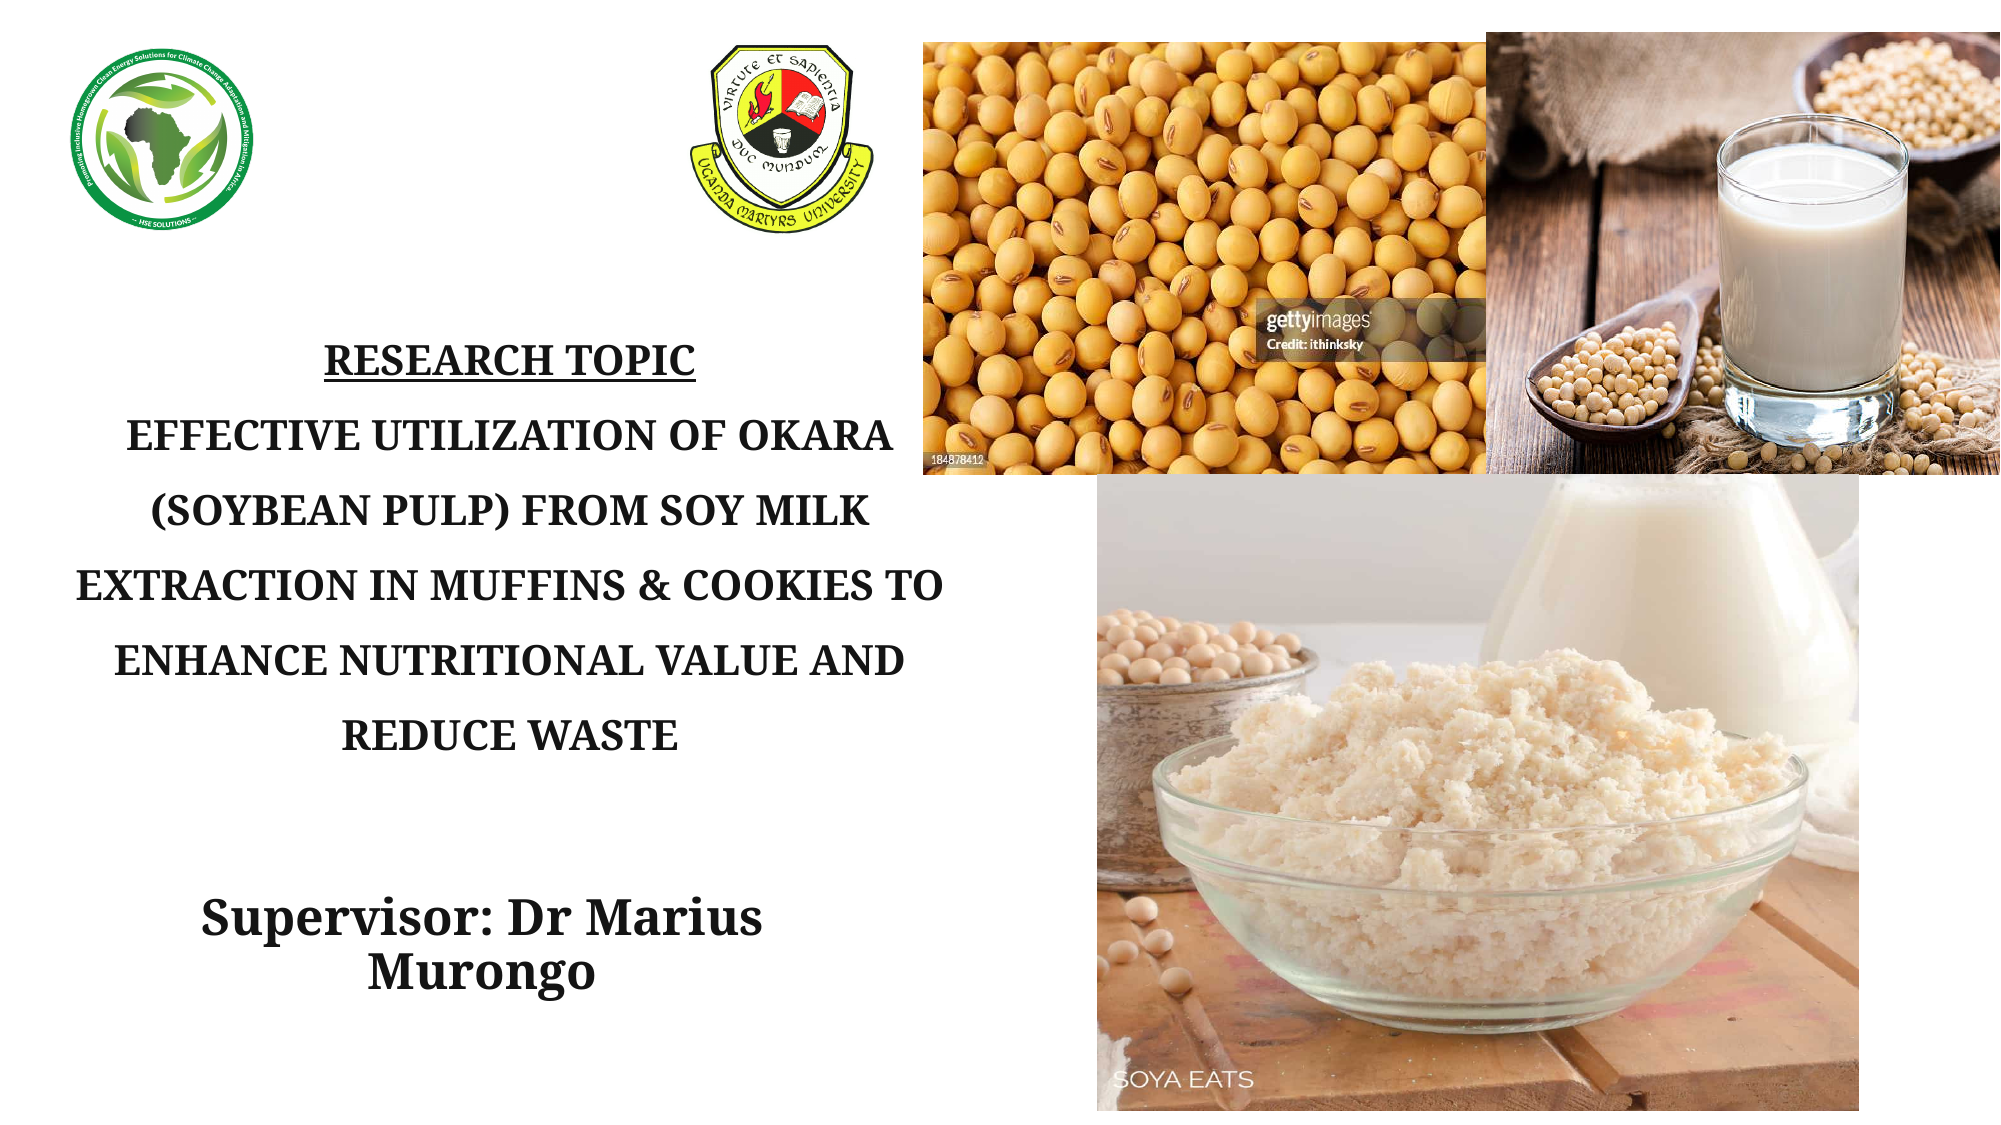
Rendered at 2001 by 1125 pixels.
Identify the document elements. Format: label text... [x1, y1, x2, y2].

text_box Supervisor: Dr Marius Murongo [128, 885, 838, 971]
picture [683, 31, 883, 242]
picture [59, 31, 270, 242]
picture [923, 32, 2000, 1111]
title Research TOPIC Effective utilization of Okara (soybean pulp) from soy milk extraction in muffins & cookies to enhance nutritional value and reduce waste [35, 318, 985, 750]
